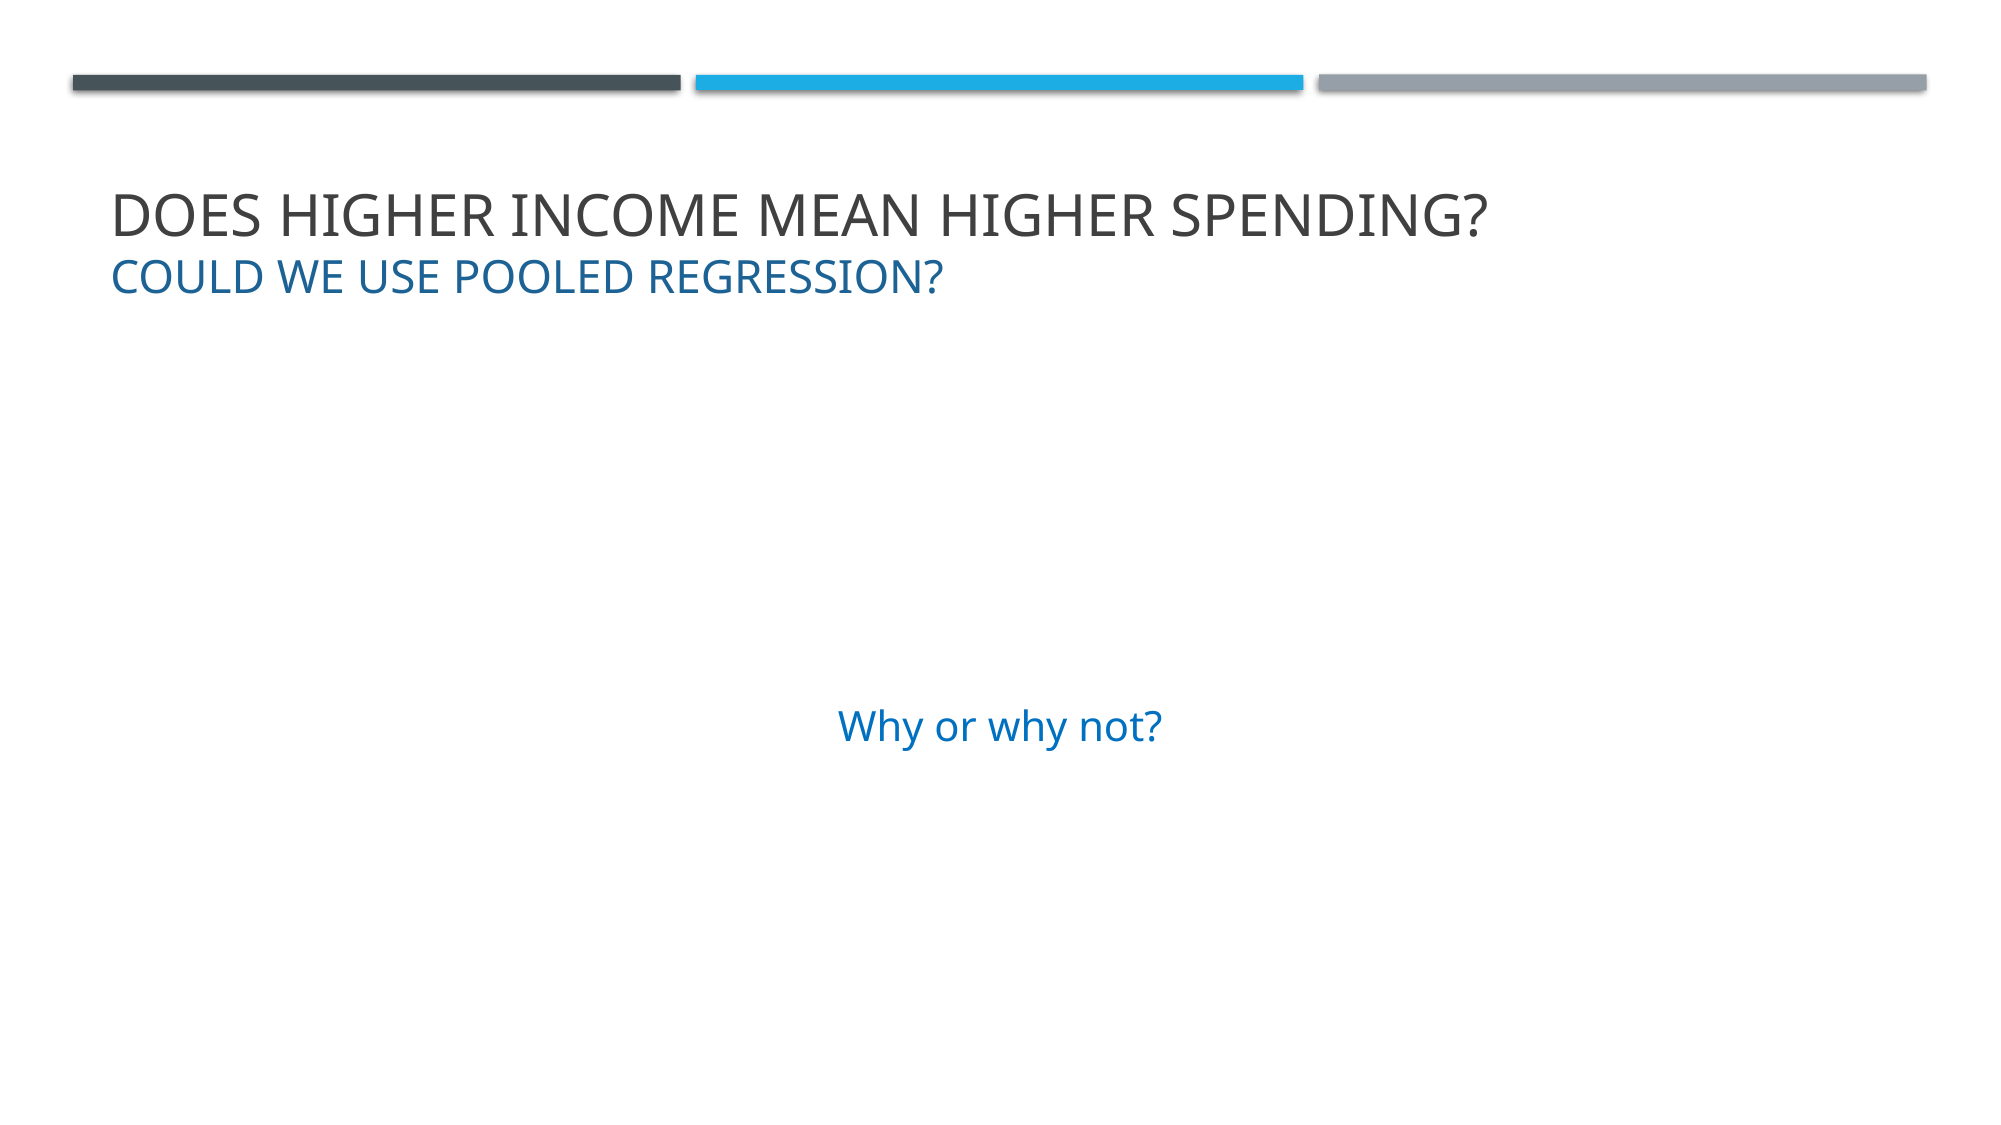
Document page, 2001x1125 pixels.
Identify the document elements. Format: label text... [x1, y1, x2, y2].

title Does higher income mean higher spending? Could we use pooled regression? [95, 115, 1905, 311]
